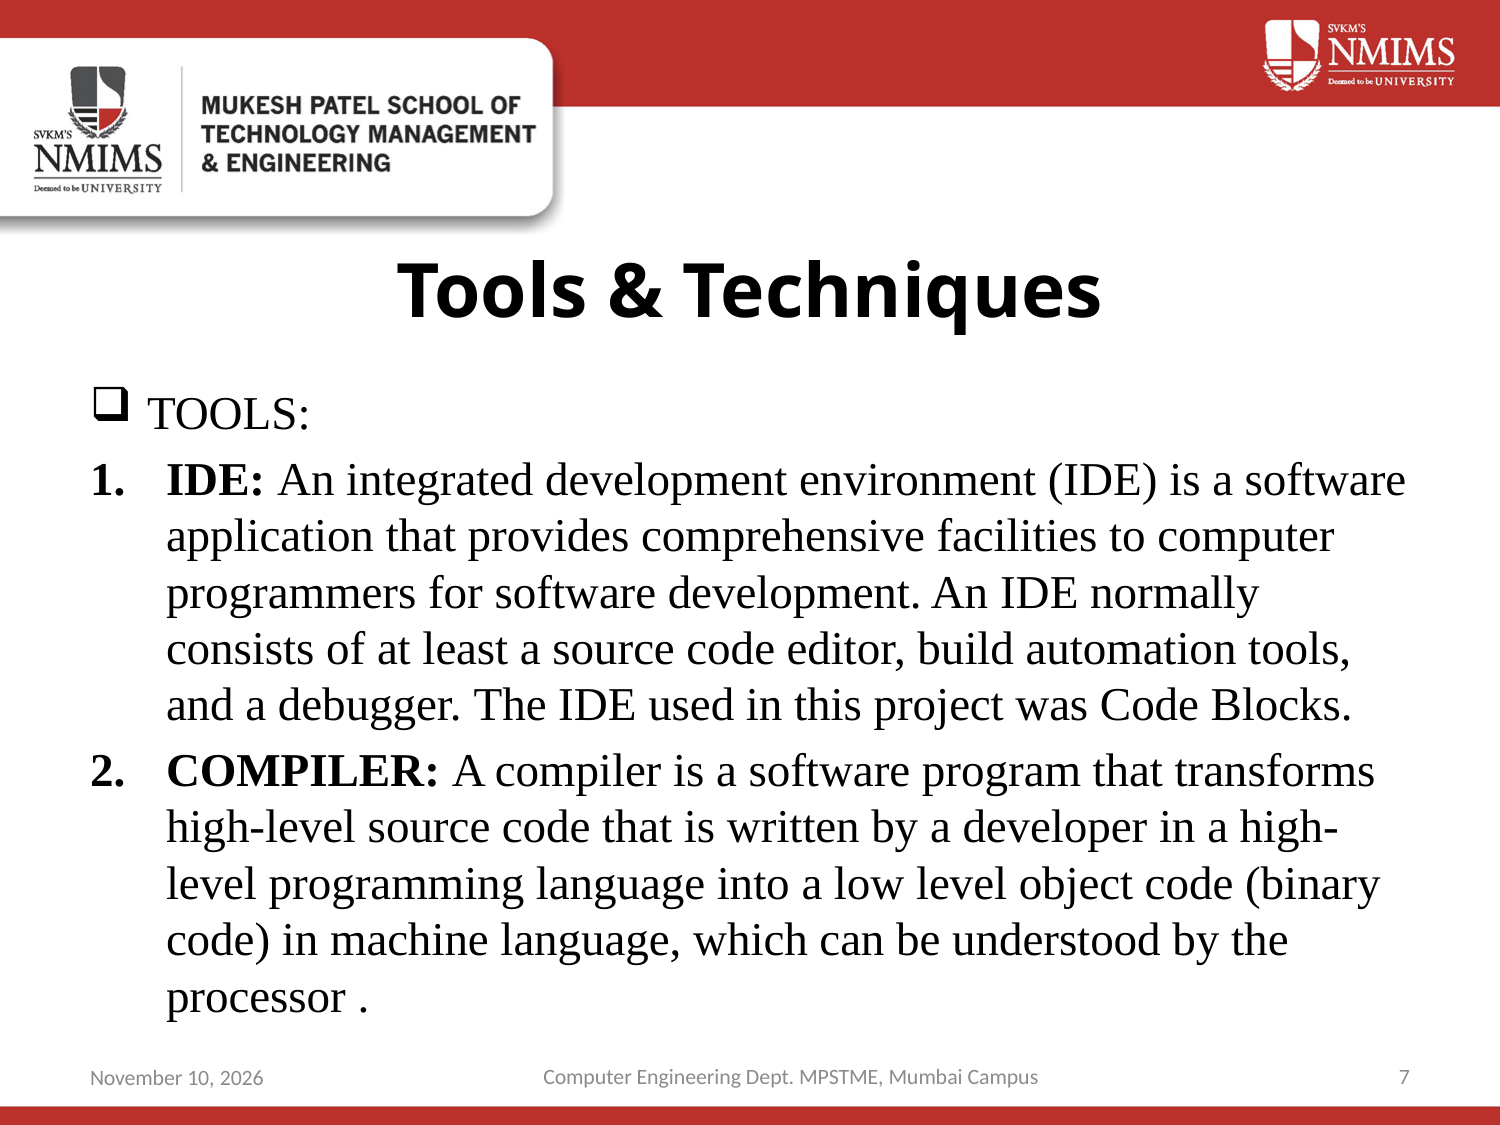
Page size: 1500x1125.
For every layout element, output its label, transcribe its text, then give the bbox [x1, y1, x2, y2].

title Tools & Techniques [75, 212, 1425, 363]
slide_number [75, 1046, 425, 1107]
picture [0, 0, 1500, 1125]
list TOOLS: IDE: An integrated development environment (IDE) is a software application that provides comprehensive facilities to computer programmers for software development. An IDE normally consists of at least a source code editor, build automation tools, and a debugger. The IDE used in this project was Code Blocks. COMPILER: A compiler is a software program that transforms high-level source code that is written by a developer in a high-level programming language into a low level object code (binary code) in machine language, which can be understood by the processor . [75, 375, 1425, 1043]
slide_number 7 [1074, 1045, 1425, 1106]
footer Computer Engineering Dept. MPSTME, Mumbai Campus [512, 1045, 1074, 1106]
